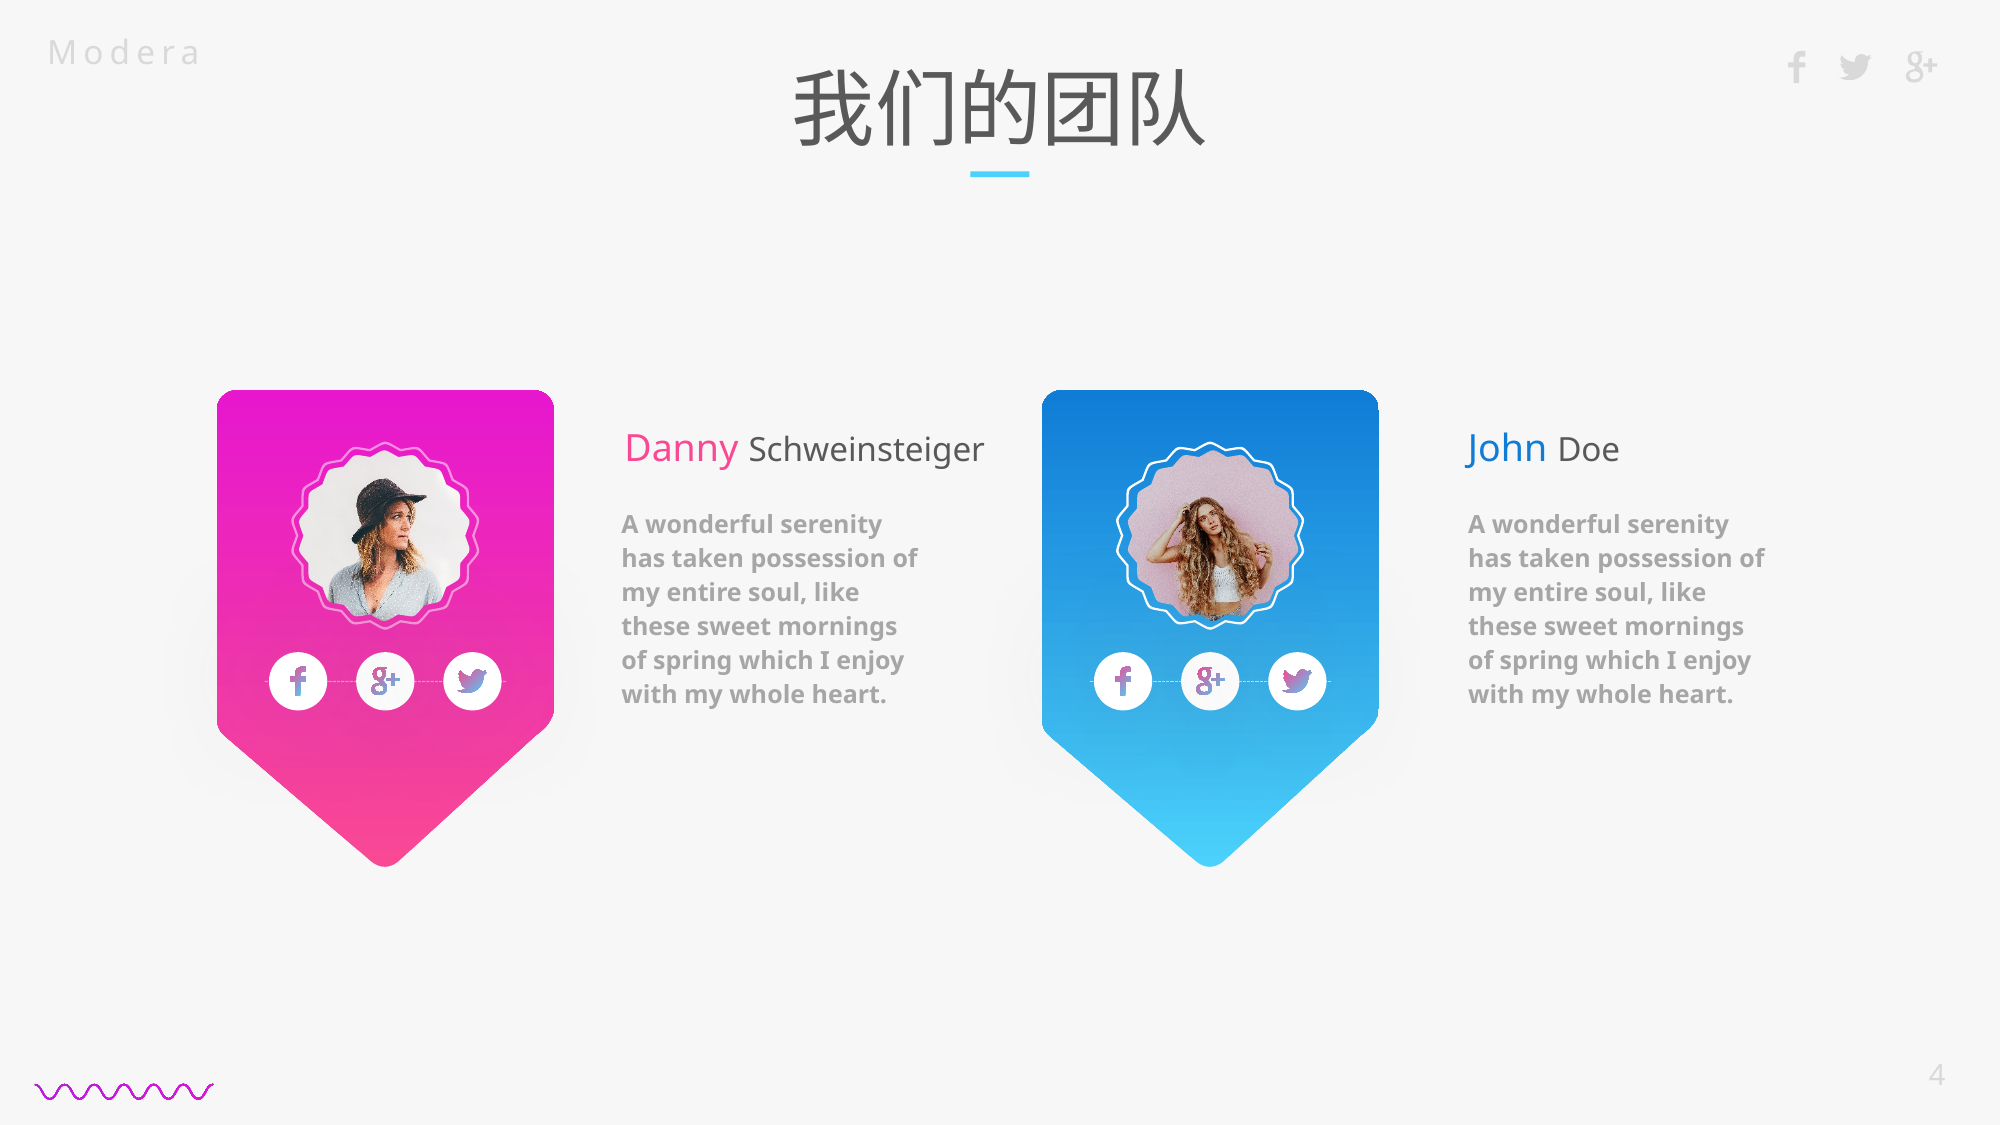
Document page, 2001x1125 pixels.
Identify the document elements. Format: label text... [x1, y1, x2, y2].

text_box [1116, 490, 1127, 582]
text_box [268, 652, 502, 711]
text_box Danny Schweinsteiger [606, 422, 1004, 478]
text_box A wonderful serenity has taken possession of my entire soul, like these sweet mornings of spring which I enjoy with my whole heart. [606, 496, 937, 654]
picture [1127, 450, 1299, 622]
text_box John Doe [1453, 422, 1850, 478]
text_box [1173, 441, 1247, 450]
text_box [291, 508, 299, 563]
text_box A wonderful serenity has taken possession of my entire soul, like these sweet mornings of spring which I enjoy with my whole heart. [1453, 496, 1784, 654]
title 我们的团队 [137, 59, 1863, 178]
text_box [470, 506, 480, 565]
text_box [1093, 652, 1327, 711]
text_box [1040, 389, 1380, 868]
picture [299, 450, 470, 622]
text_box [215, 389, 555, 868]
text_box [348, 441, 422, 450]
text_box [1299, 511, 1305, 560]
